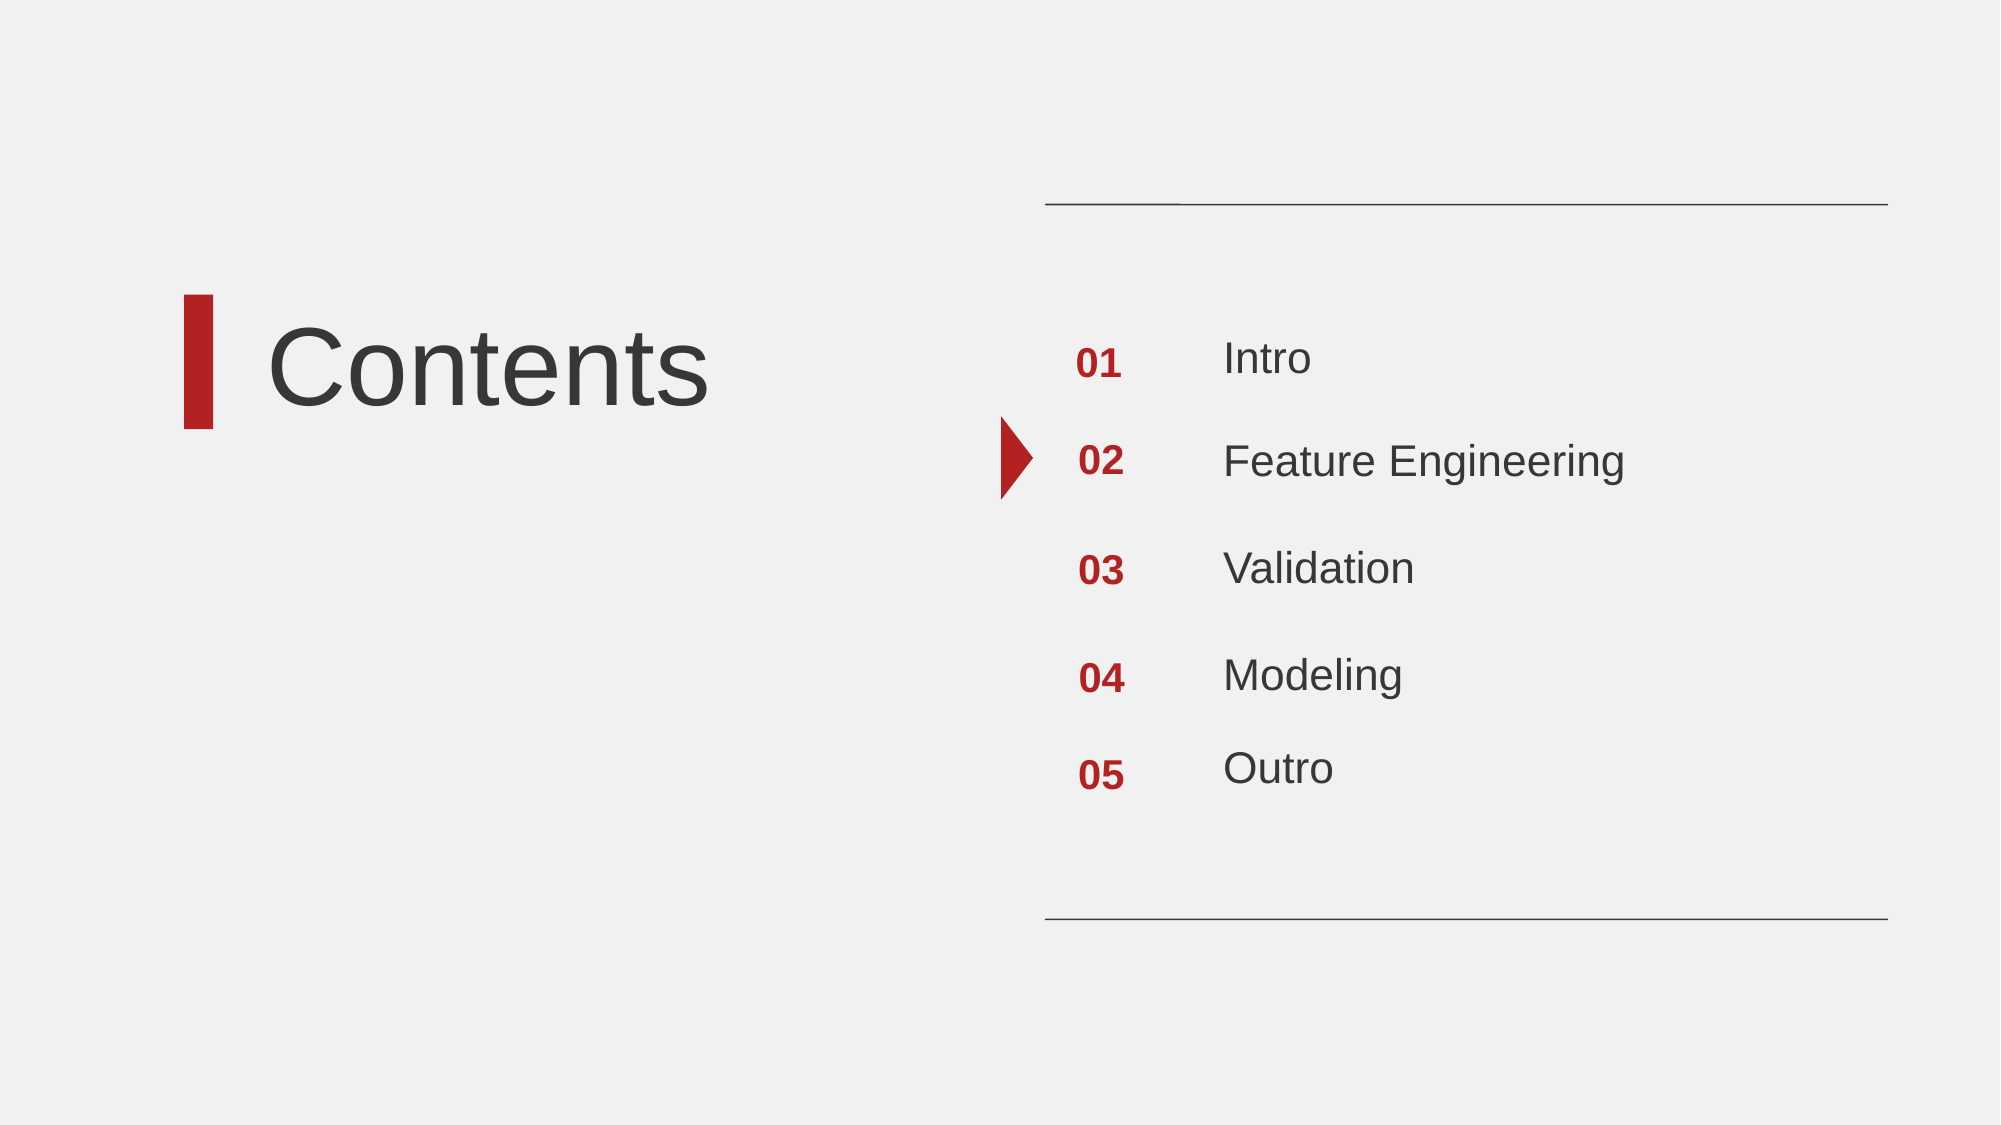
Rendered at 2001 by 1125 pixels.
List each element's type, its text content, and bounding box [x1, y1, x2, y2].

text_box 02 [1078, 432, 1208, 483]
text_box 01 [1075, 335, 1208, 386]
text_box [182, 292, 215, 431]
text_box 05 [1078, 747, 1208, 798]
text_box [999, 414, 1035, 502]
text_box Intro Feature Engineering Validation Modeling Outro [1208, 321, 1784, 800]
text_box 03 [1078, 542, 1208, 594]
text_box Contents [266, 294, 1023, 428]
text_box 04 [1078, 651, 1208, 702]
